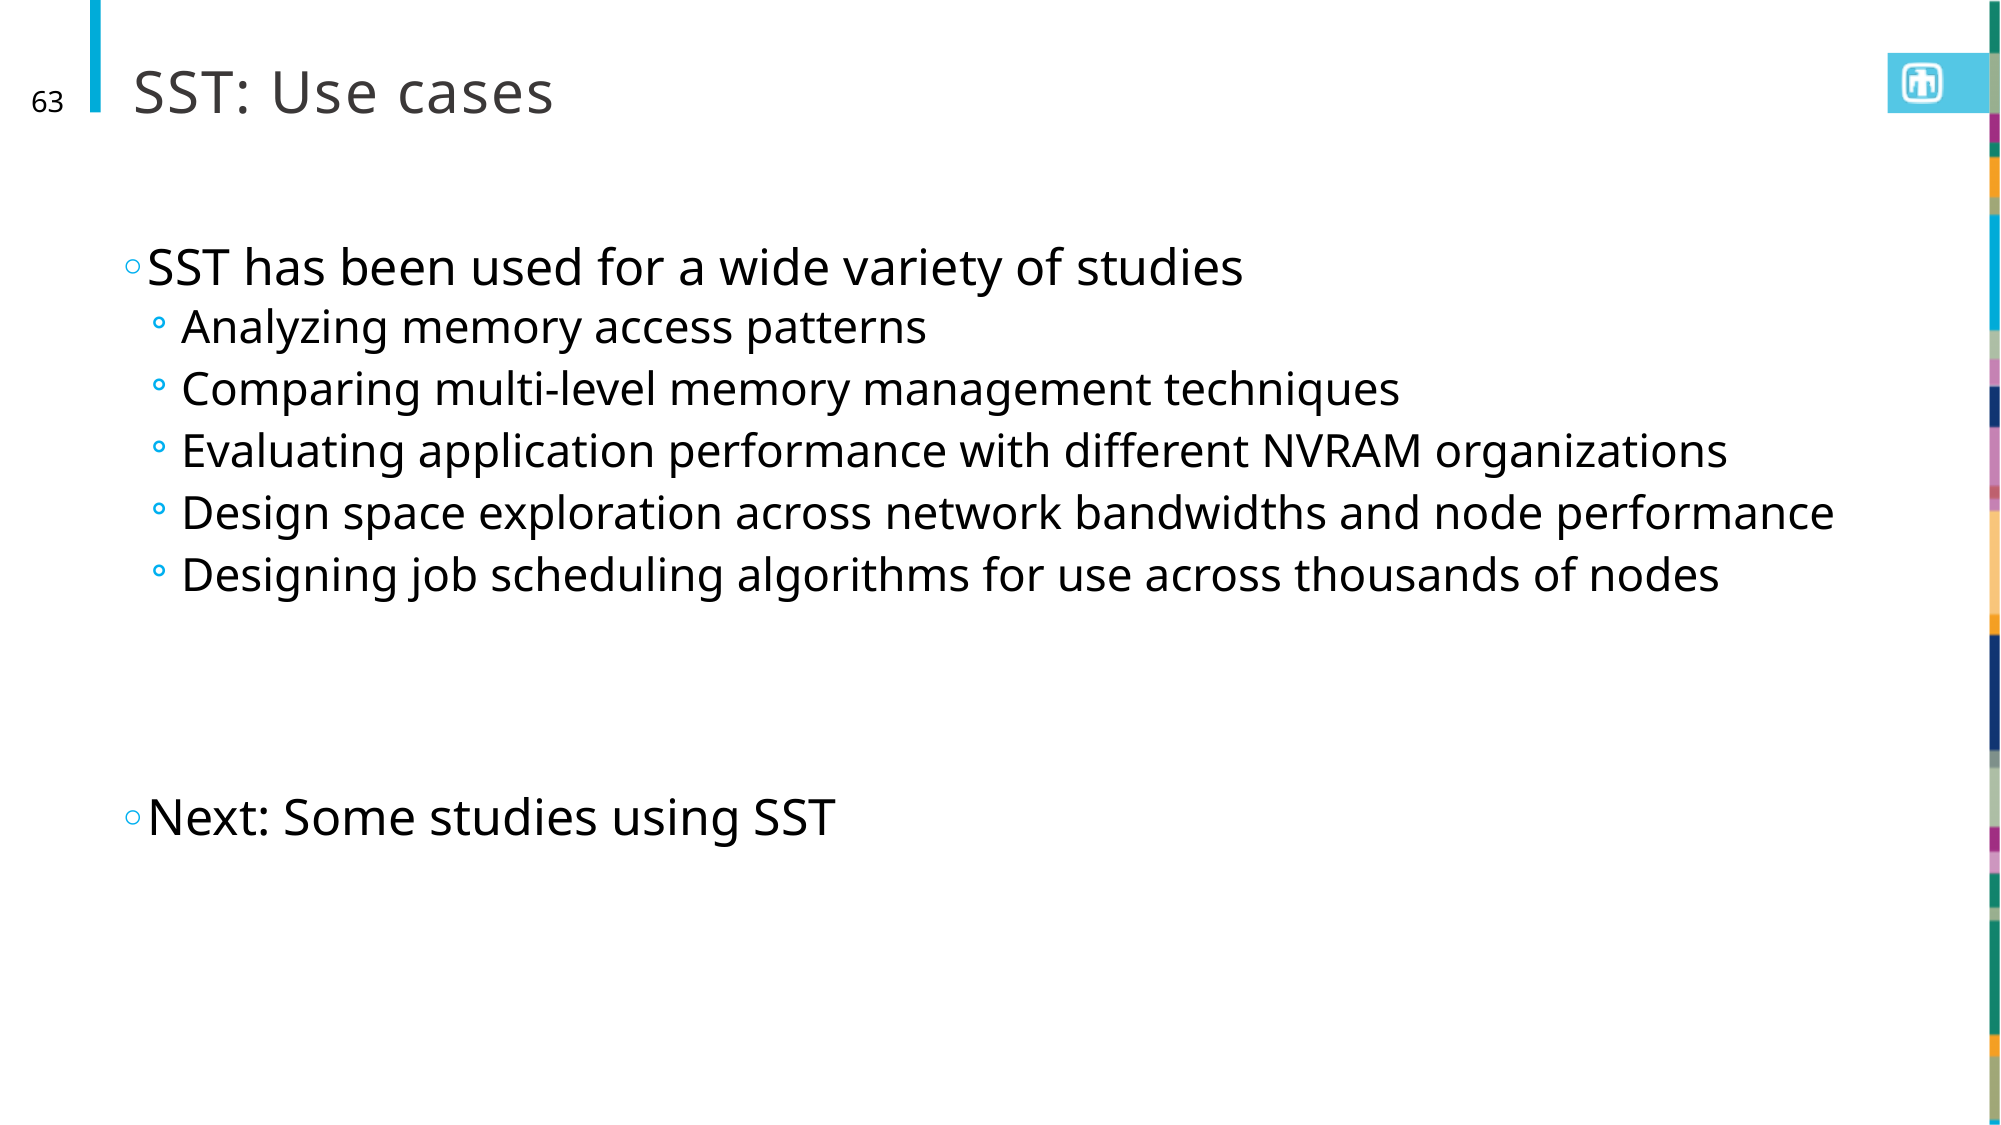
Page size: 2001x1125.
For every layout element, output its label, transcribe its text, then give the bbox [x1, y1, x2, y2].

picture [1990, 330, 1999, 1120]
list SST has been used for a wide variety of studies Analyzing memory access patterns Comparing multi-level memory management techniques Evaluating application performance with different NVRAM organizations Design space exploration across network bandwidths and node performance Designing job scheduling algorithms for use across thousands of nodes Next: Some studies using SST [118, 234, 1888, 1000]
picture [1901, 62, 1944, 104]
slide_number 63 [10, 73, 80, 133]
title SST: Use cases [118, 39, 1769, 133]
picture [1990, 1, 1999, 215]
